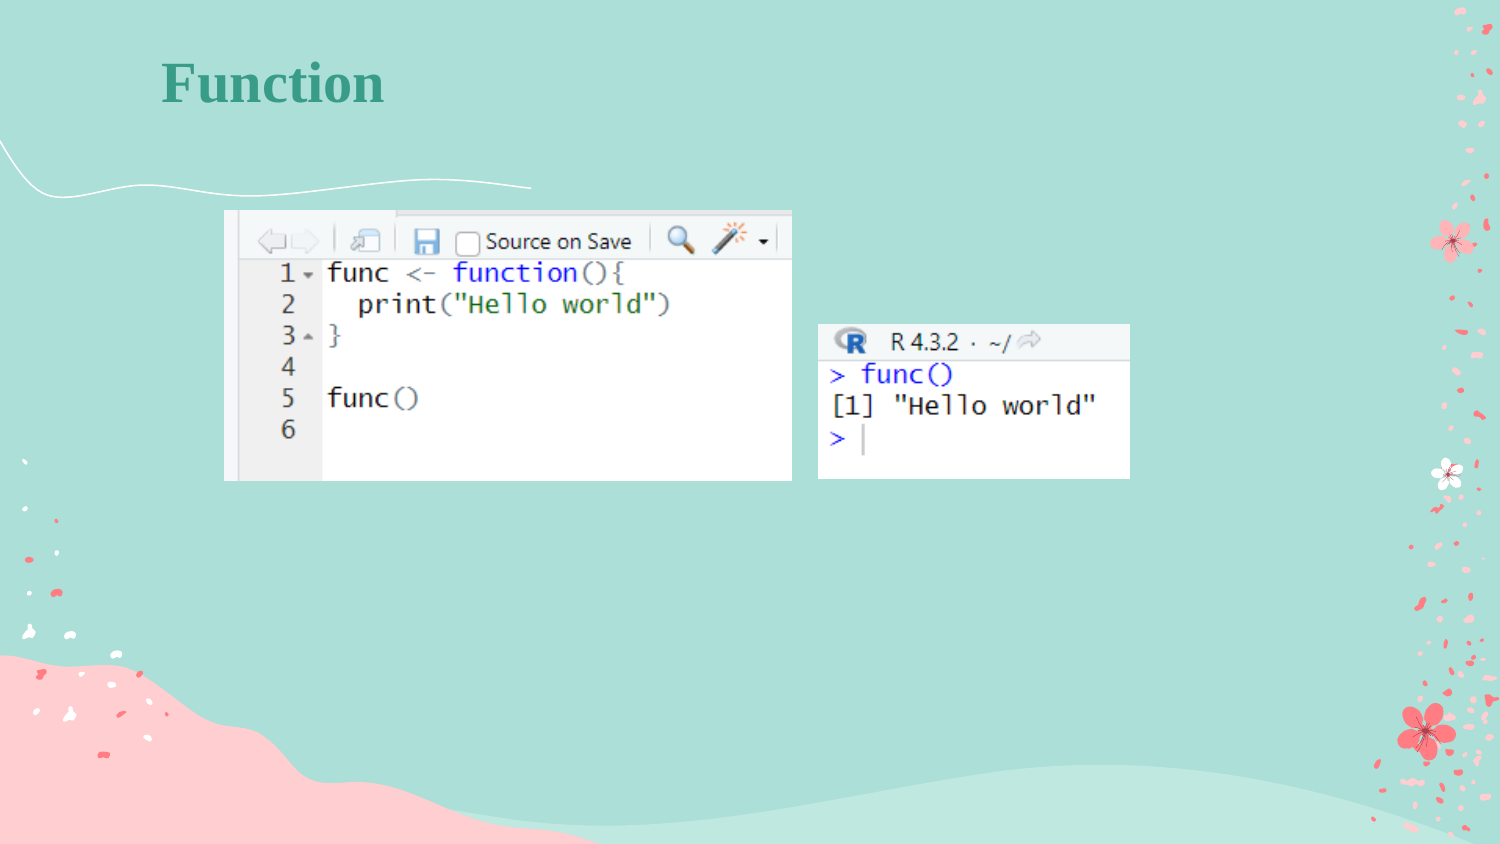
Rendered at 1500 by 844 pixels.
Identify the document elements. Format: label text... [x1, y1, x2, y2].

text_box Function [146, 36, 470, 96]
picture [223, 210, 792, 482]
picture [818, 324, 1130, 480]
